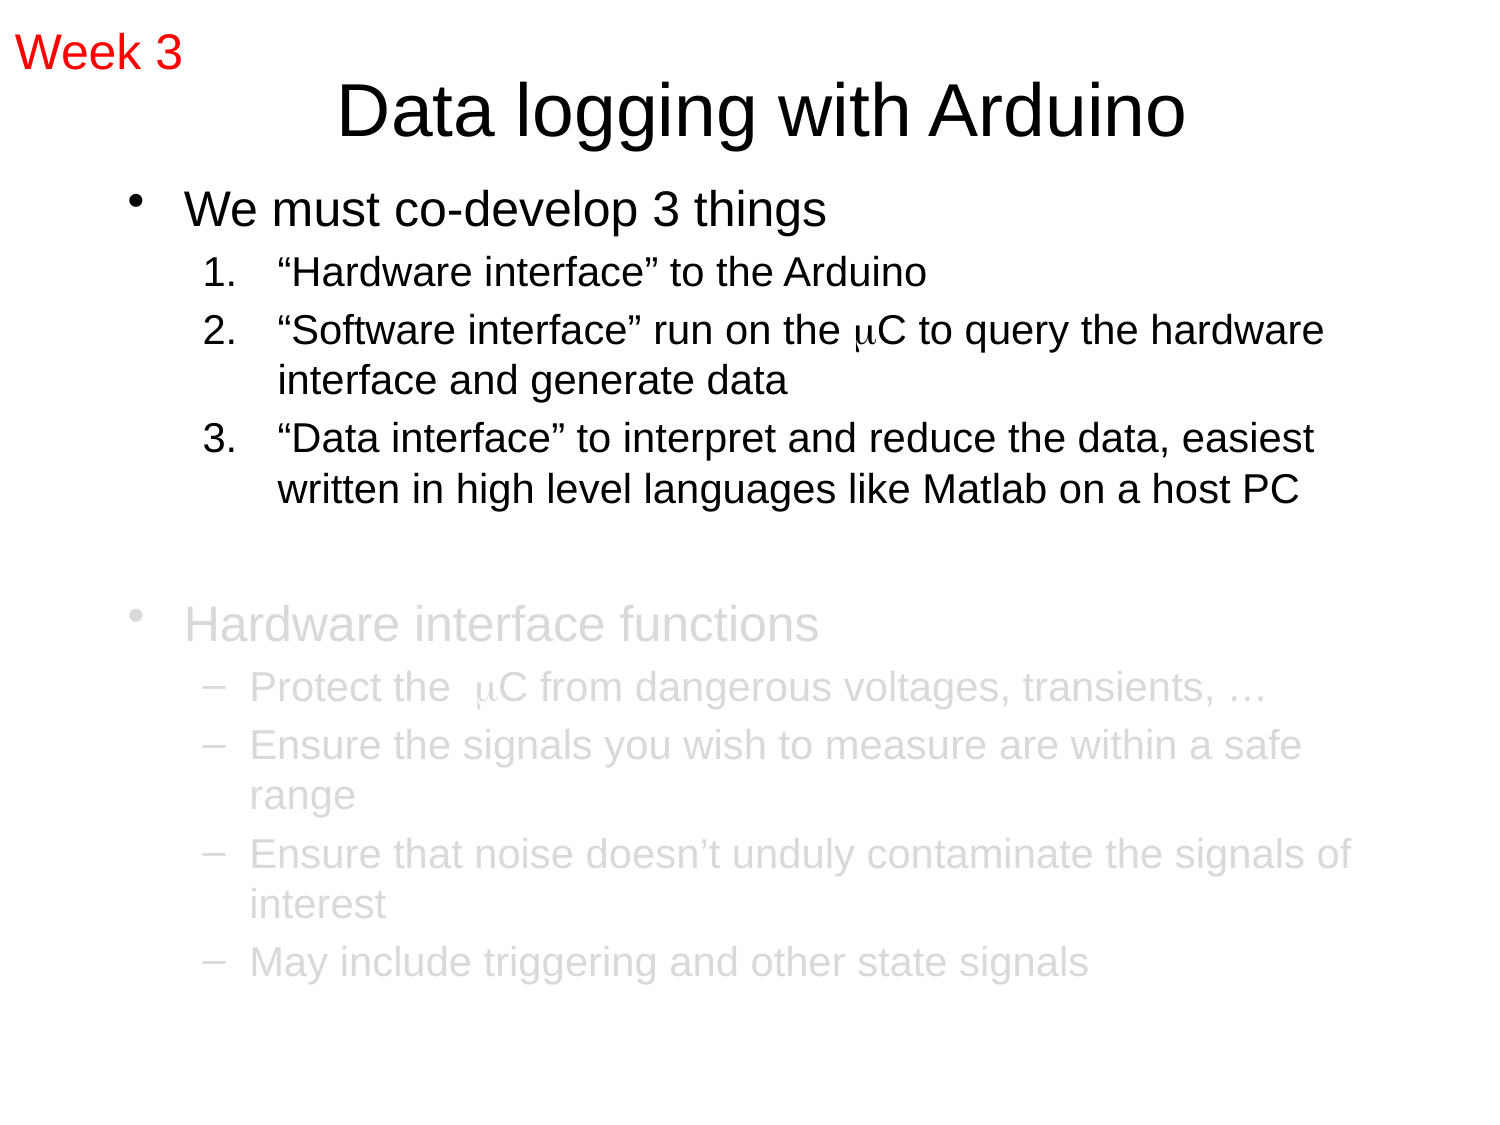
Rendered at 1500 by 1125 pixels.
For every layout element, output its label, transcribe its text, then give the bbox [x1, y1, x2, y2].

list We must co-develop 3 things “Hardware interface” to the Arduino “Software interface” run on the mC to query the hardware interface and generate data “Data interface” to interpret and reduce the data, easiest written in high level languages like Matlab on a host PC Hardware interface functions Protect the mC from dangerous voltages, transients, … Ensure the signals you wish to measure are within a safe range Ensure that noise doesn’t unduly contaminate the signals of interest May include triggering and other state signals [112, 168, 1388, 957]
title Data logging with Arduino [125, 12, 1400, 200]
text_box Week 3 [0, 12, 263, 88]
